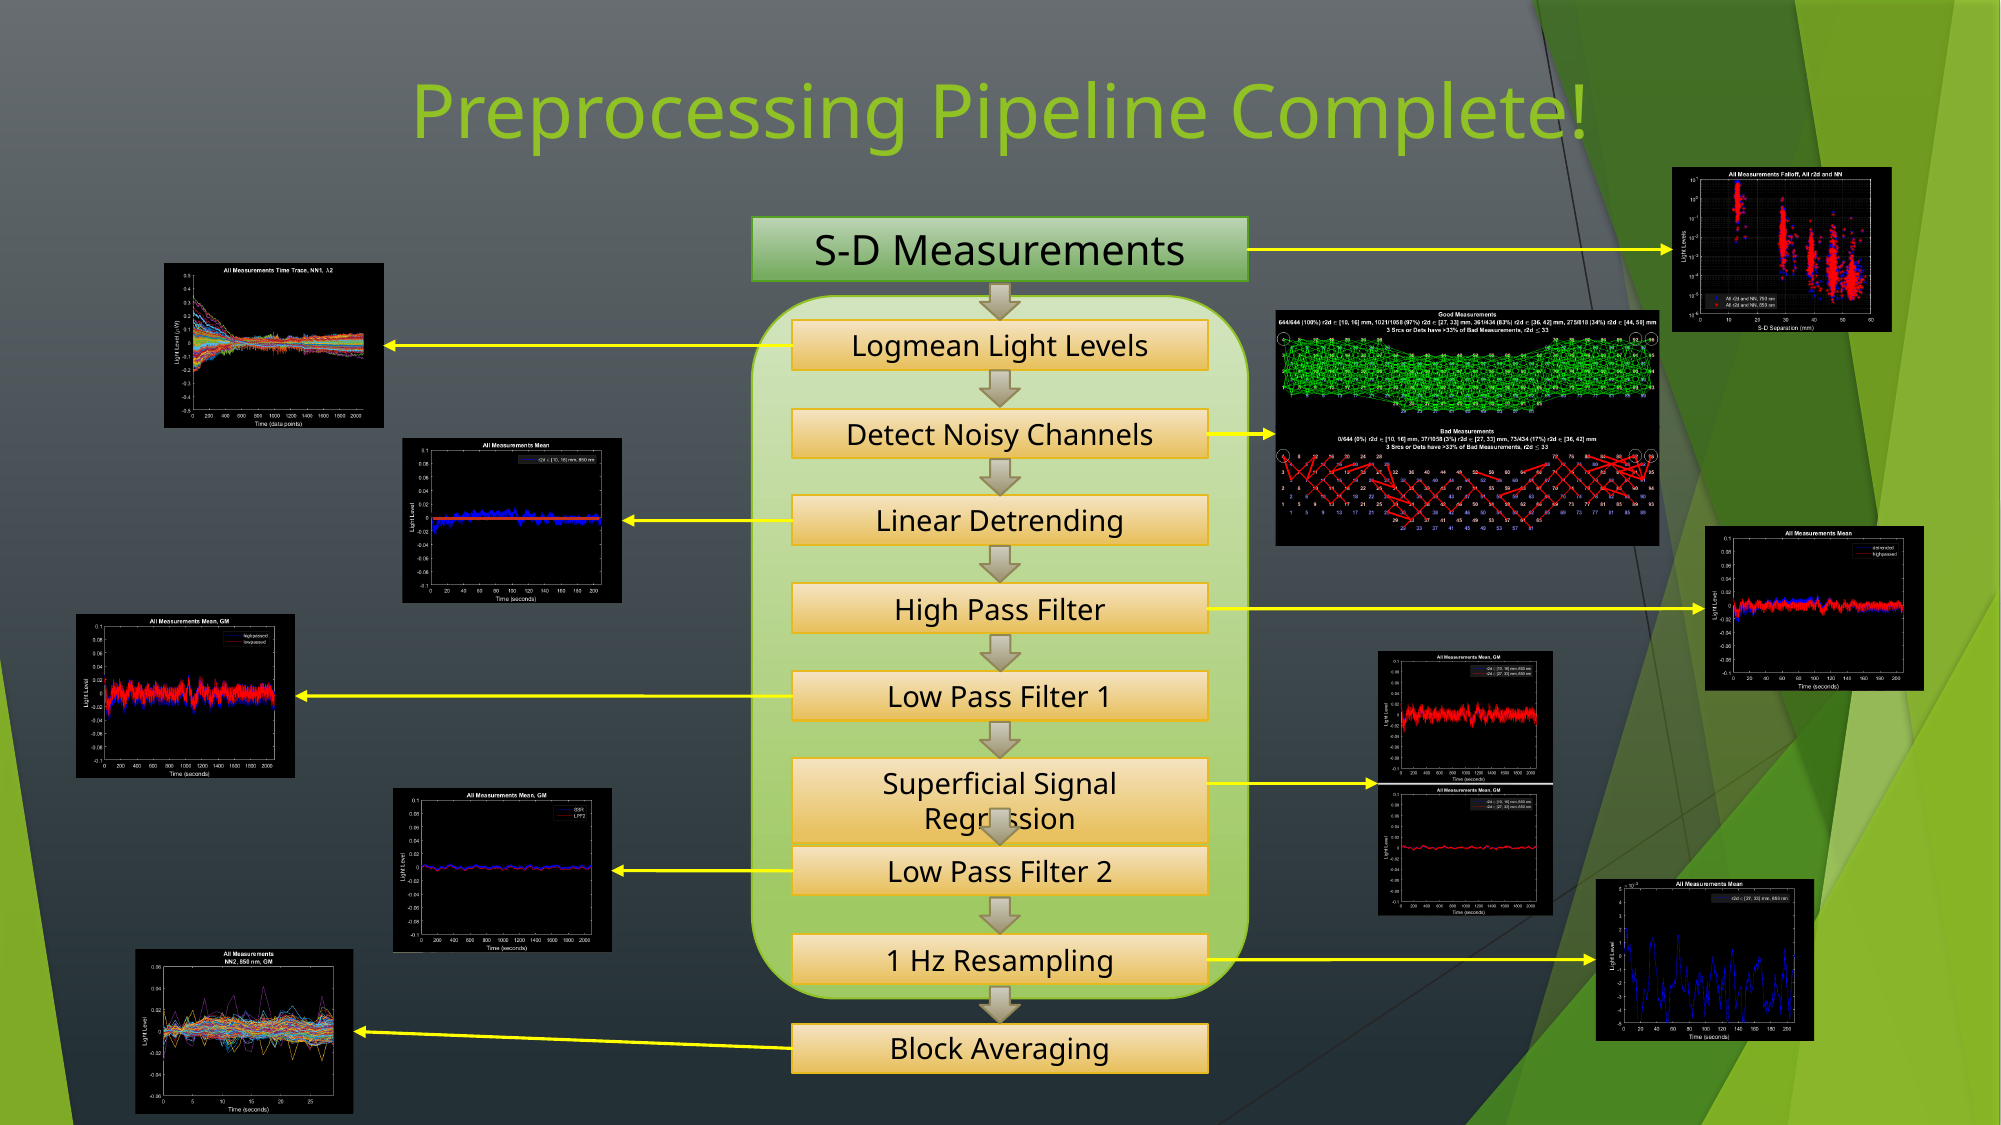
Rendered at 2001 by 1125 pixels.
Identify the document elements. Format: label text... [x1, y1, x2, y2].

picture [1704, 526, 1924, 692]
picture [393, 787, 612, 954]
picture [164, 263, 384, 428]
picture [1377, 650, 1554, 917]
picture [1595, 878, 1815, 1041]
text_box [352, 1030, 793, 1050]
picture [75, 613, 296, 779]
picture [134, 948, 354, 1114]
title Preprocessing Pipeline Complete! [294, 0, 1706, 217]
picture [401, 438, 623, 603]
picture [1672, 167, 1893, 332]
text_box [751, 216, 1249, 1075]
picture [1275, 309, 1660, 547]
